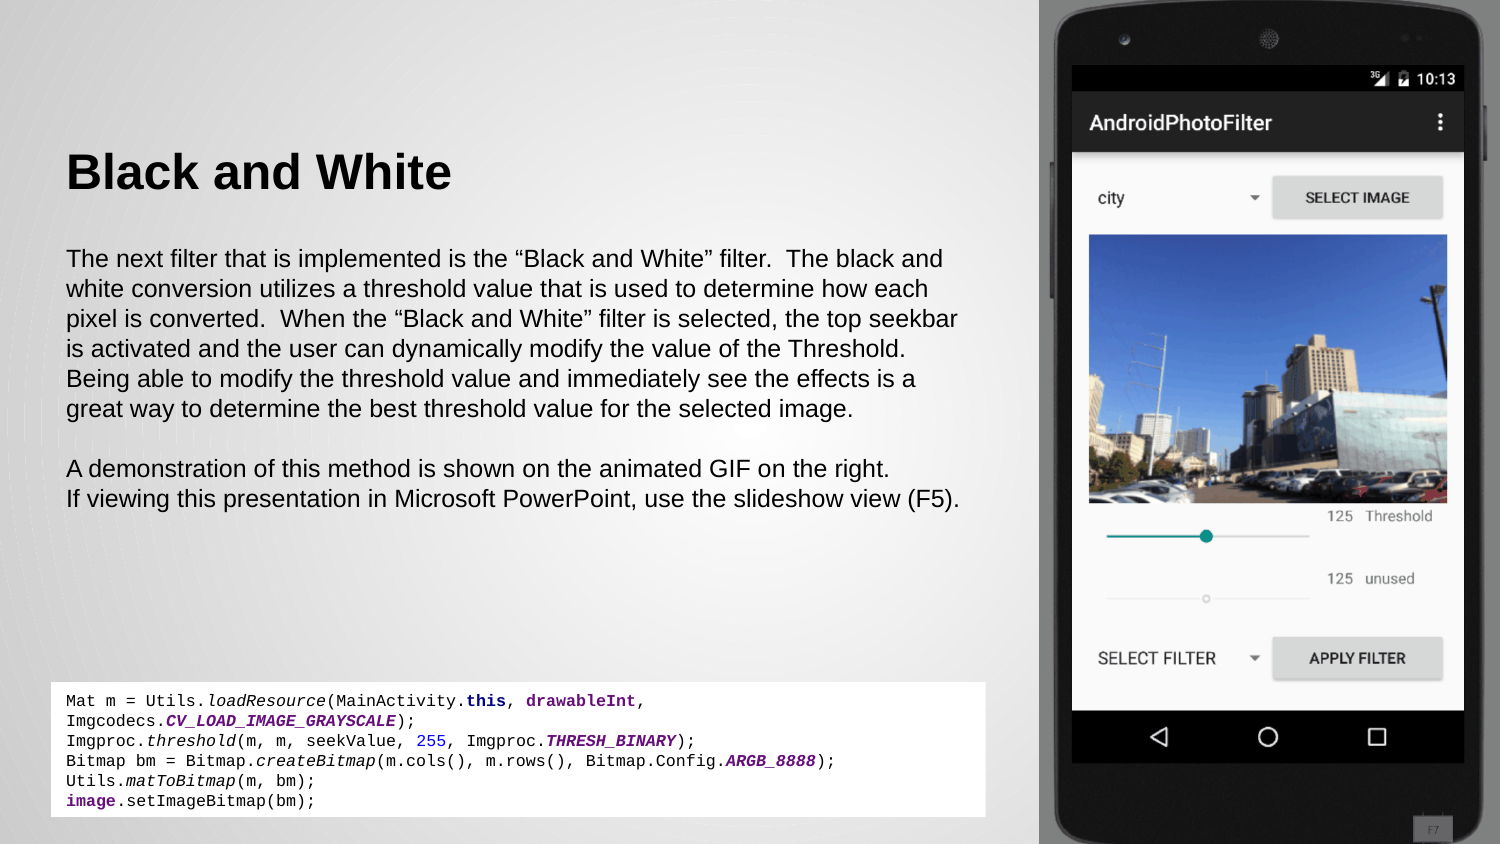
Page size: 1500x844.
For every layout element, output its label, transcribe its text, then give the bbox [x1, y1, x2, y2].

title Black and White [51, 91, 986, 216]
picture [1039, 0, 1500, 844]
list The next filter that is implemented is the “Black and White” filter. The black and white conversion utilizes a threshold value that is used to determine how each pixel is converted. When the “Black and White” filter is selected, the top seekbar is activated and the user can dynamically modify the value of the Threshold. Being able to modify the threshold value and immediately see the effects is a great way to determine the best threshold value for the selected image. A demonstration of this method is shown on the animated GIF on the right. If viewing this presentation in Microsoft PowerPoint, use the slideshow view (F5). [51, 227, 986, 682]
text_box Mat m = Utils.loadResource(MainActivity.this, drawableInt, Imgcodecs.CV_LOAD_IMAGE_GRAYSCALE); Imgproc.threshold(m, m, seekValue, 255, Imgproc.THRESH_BINARY); Bitmap bm = Bitmap.createBitmap(m.cols(), m.rows(), Bitmap.Config.ARGB_8888); Utils.matToBitmap(m, bm); image.setImageBitmap(bm); [51, 682, 986, 817]
